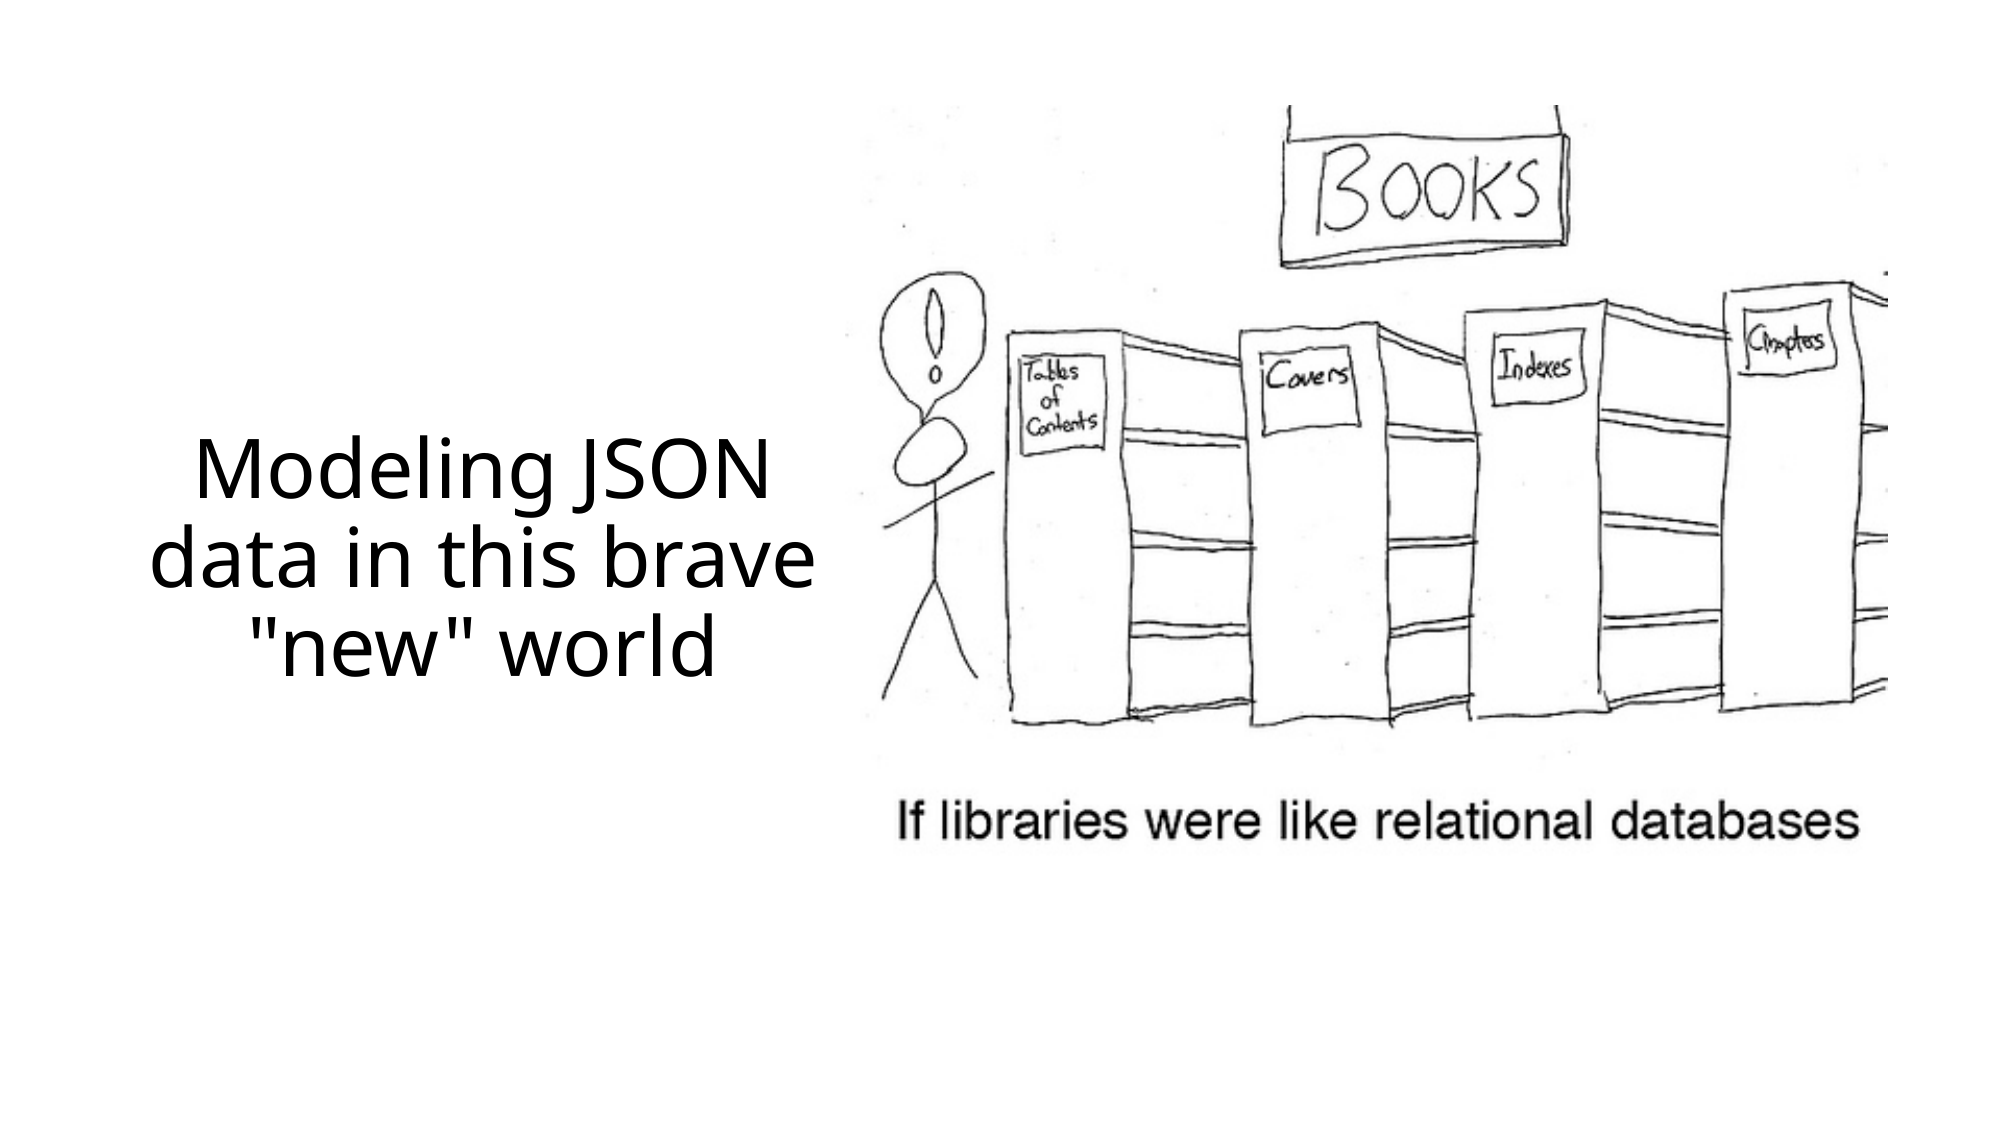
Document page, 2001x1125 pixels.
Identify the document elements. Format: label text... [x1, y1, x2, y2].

text_box Modeling JSON data in this brave "new" world [104, 389, 845, 733]
picture [845, 105, 1888, 887]
